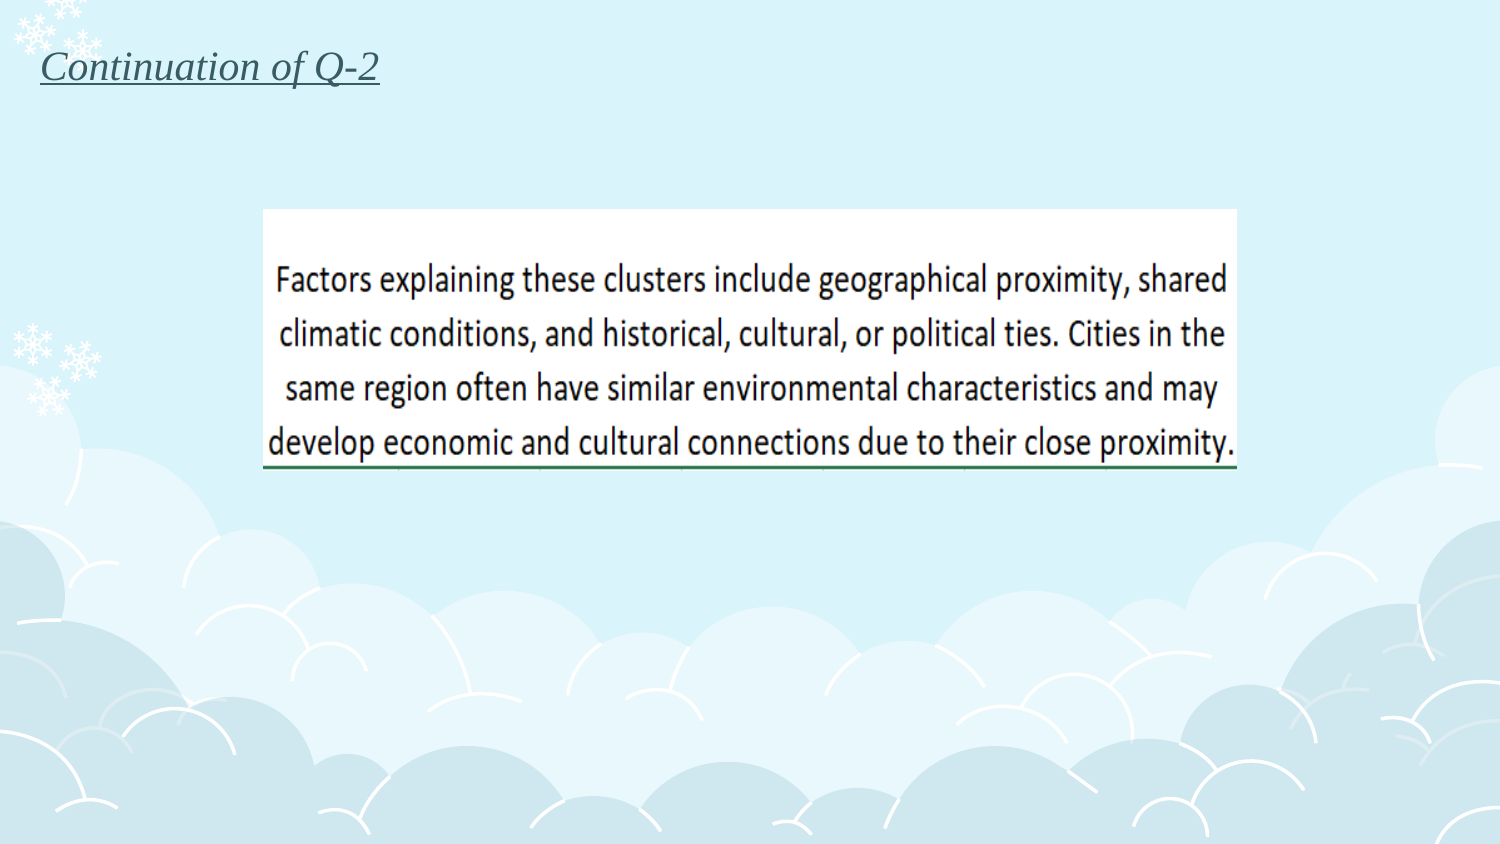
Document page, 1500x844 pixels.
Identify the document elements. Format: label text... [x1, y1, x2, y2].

picture [263, 209, 1237, 472]
title Continuation of Q-2 [24, 23, 532, 100]
